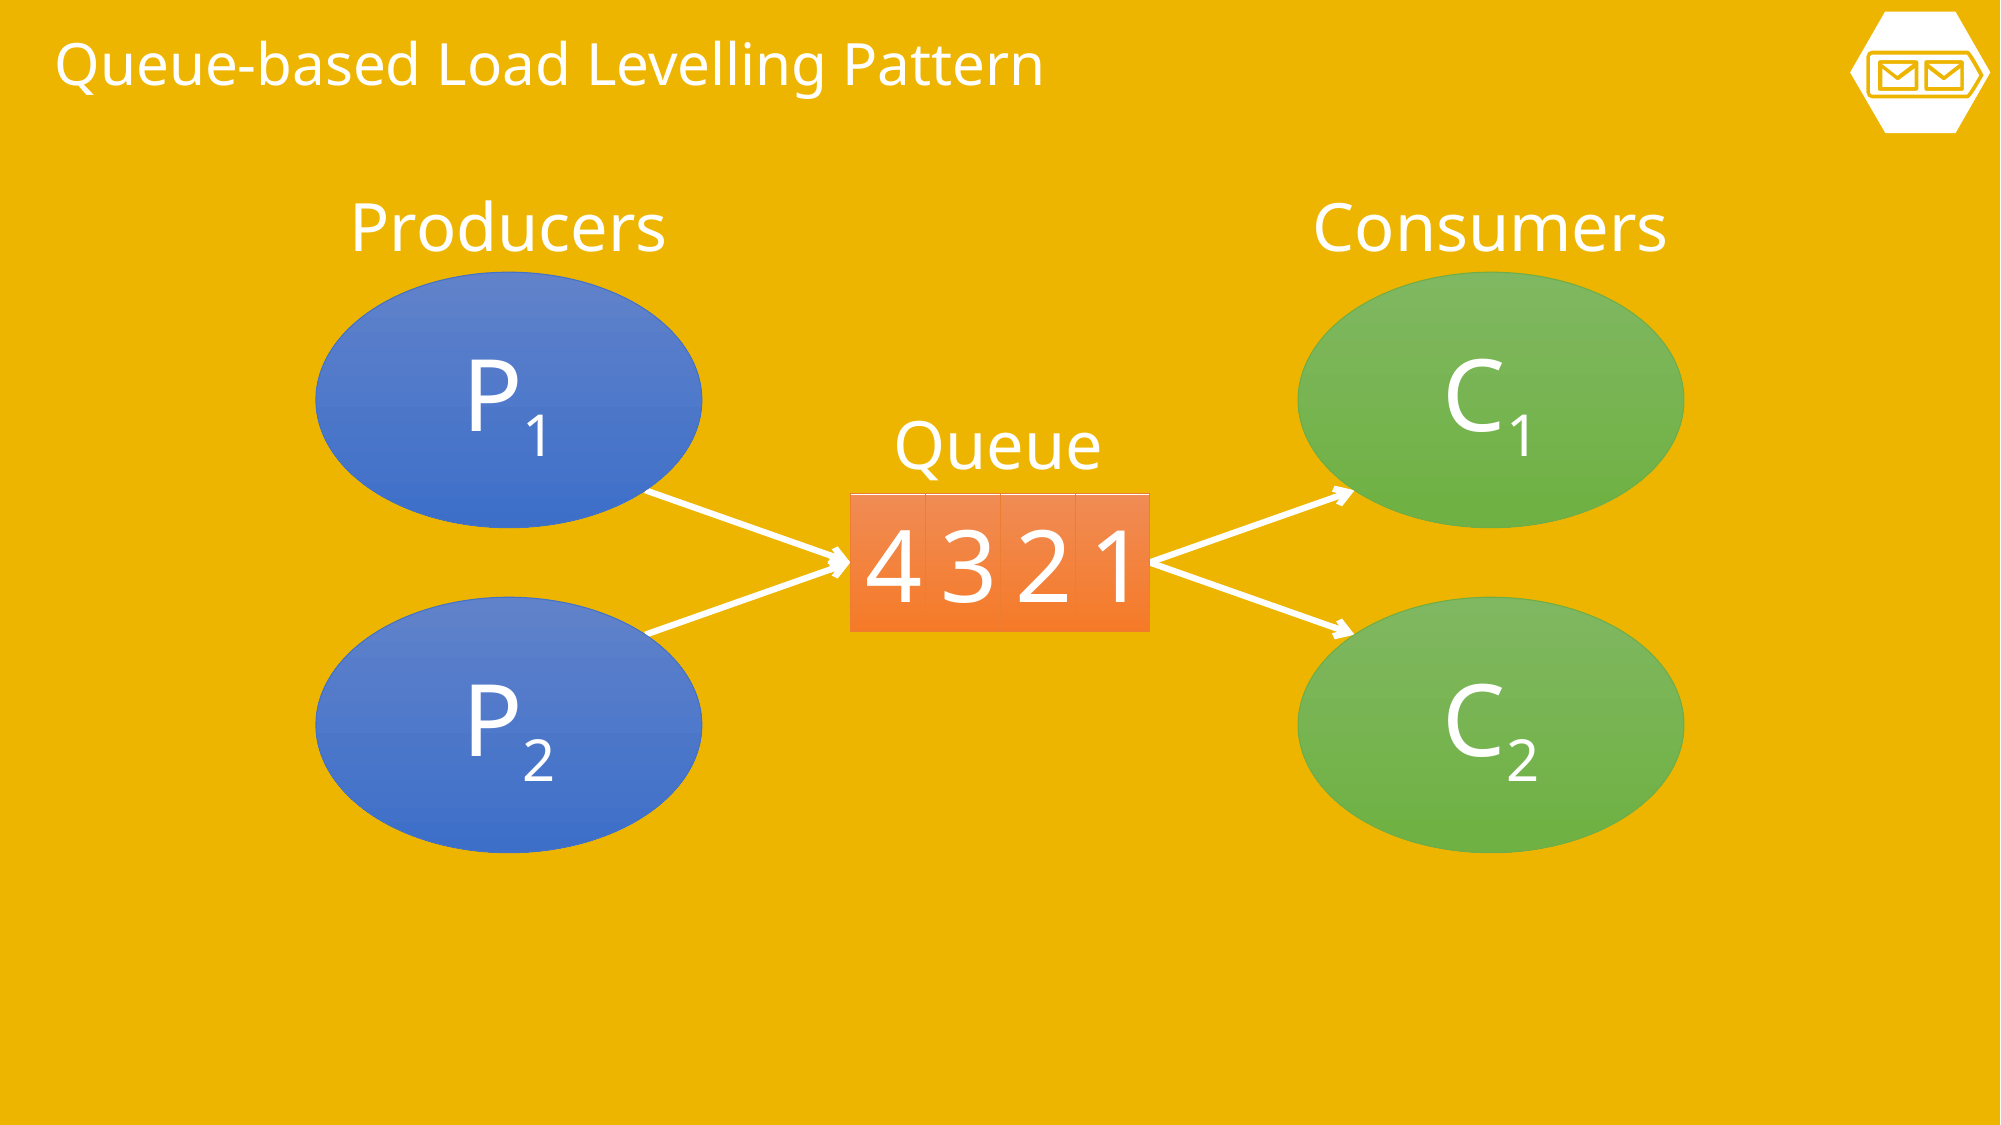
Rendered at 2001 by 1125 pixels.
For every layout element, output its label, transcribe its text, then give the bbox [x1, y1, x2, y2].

text_box Consumers [1297, 177, 1685, 273]
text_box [702, 562, 851, 635]
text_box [702, 490, 851, 562]
text_box Queue [878, 395, 1119, 491]
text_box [315, 272, 702, 853]
text_box C1 [1297, 271, 1685, 529]
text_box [1149, 562, 1355, 635]
text_box Queue-based Load Levelling Pattern [0, 0, 2000, 134]
picture [1849, 10, 1991, 134]
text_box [1149, 490, 1355, 562]
text_box C2 [1297, 596, 1685, 854]
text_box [850, 493, 1150, 632]
text_box Producers [334, 177, 683, 272]
